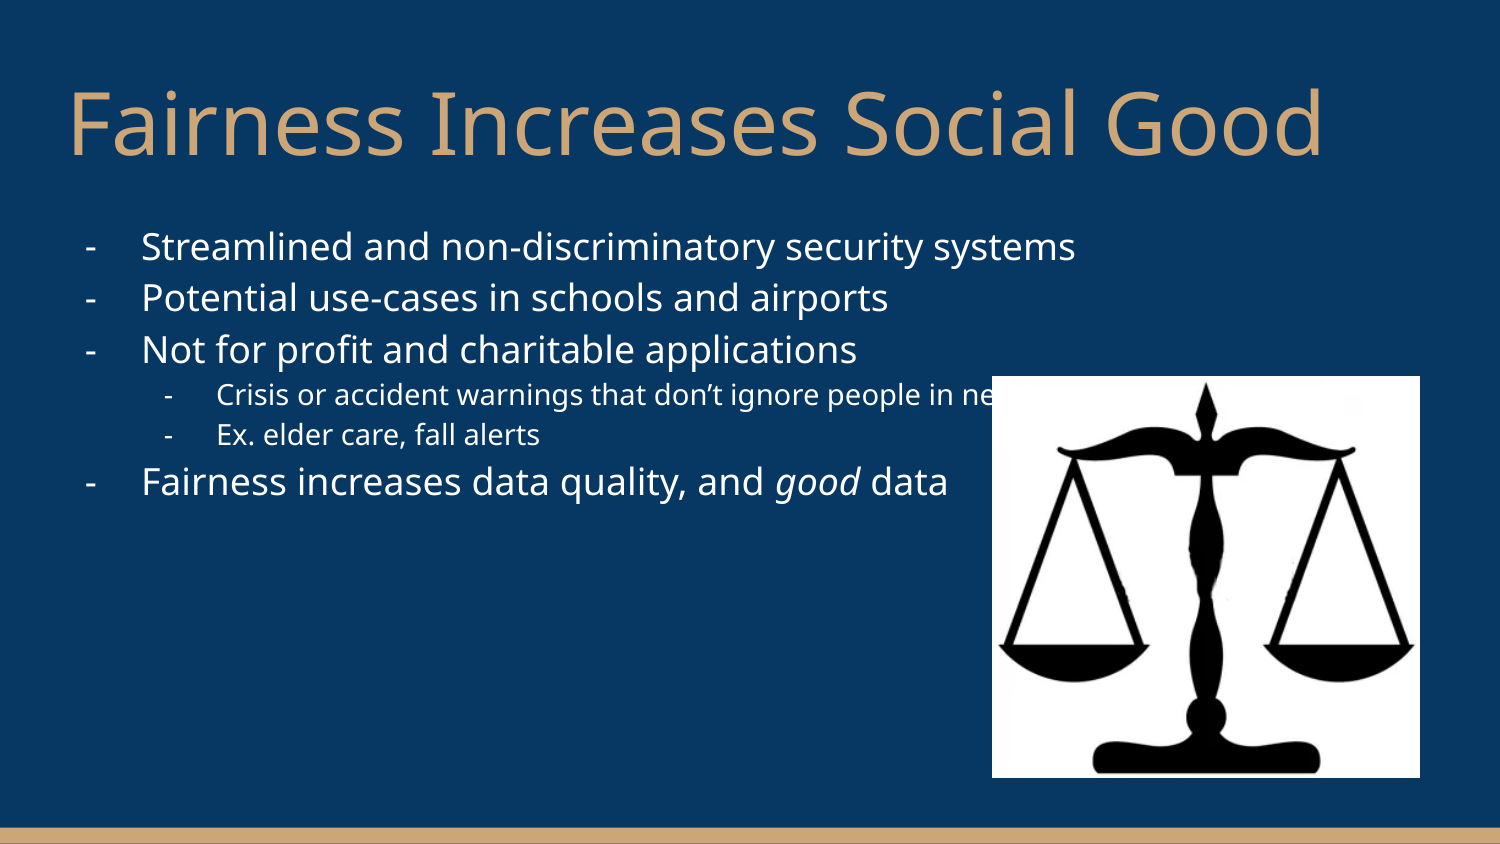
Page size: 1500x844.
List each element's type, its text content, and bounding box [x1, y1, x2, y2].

title Fairness Increases Social Good [51, 51, 1449, 189]
picture [991, 376, 1420, 779]
list Streamlined and non-discriminatory security systems Potential use-cases in schools and airports Not for profit and charitable applications Crisis or accident warnings that don’t ignore people in need Ex. elder care, fall alerts Fairness increases data quality, and good data [51, 200, 1116, 514]
